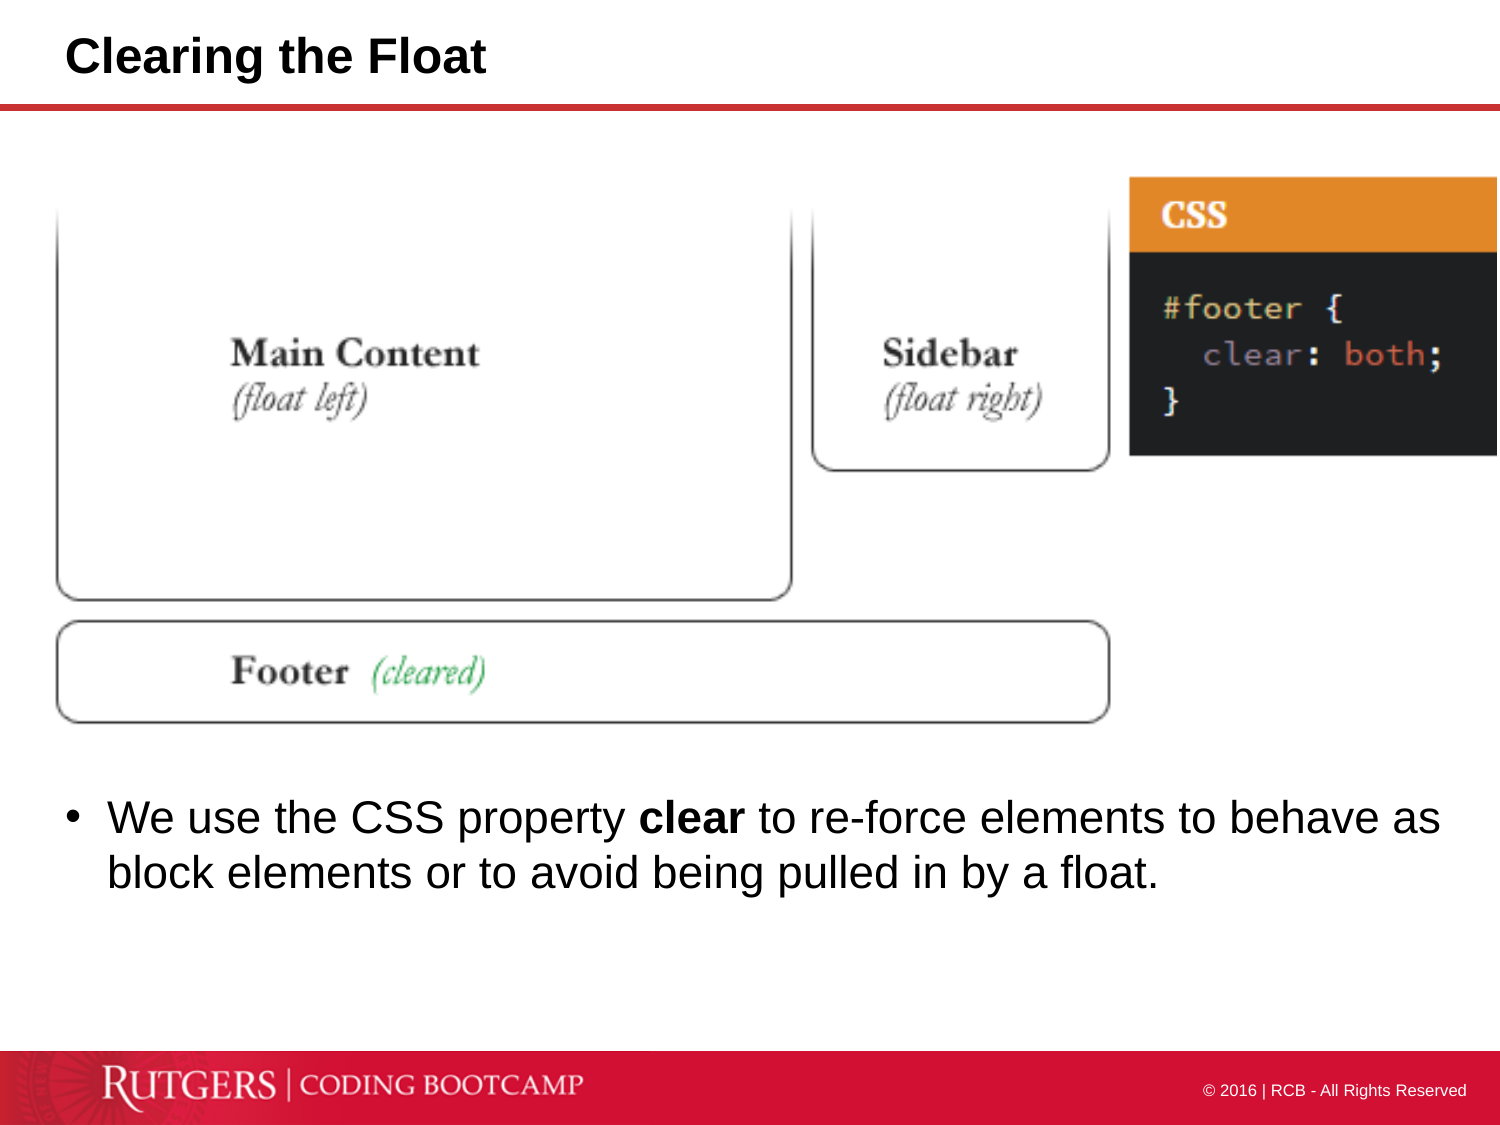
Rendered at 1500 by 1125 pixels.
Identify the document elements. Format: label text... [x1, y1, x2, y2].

text_box We use the CSS property clear to re-force elements to behave as block elements or to avoid being pulled in by a float. [49, 772, 1463, 948]
text_box [648, 1049, 1500, 1125]
text_box © 2016 | RCB - All Rights Reserved [1024, 1072, 1483, 1108]
text_box [0, 0, 1500, 104]
picture [0, 1051, 651, 1125]
text_box Clearing the Float [50, 16, 913, 91]
picture [52, 171, 1497, 763]
